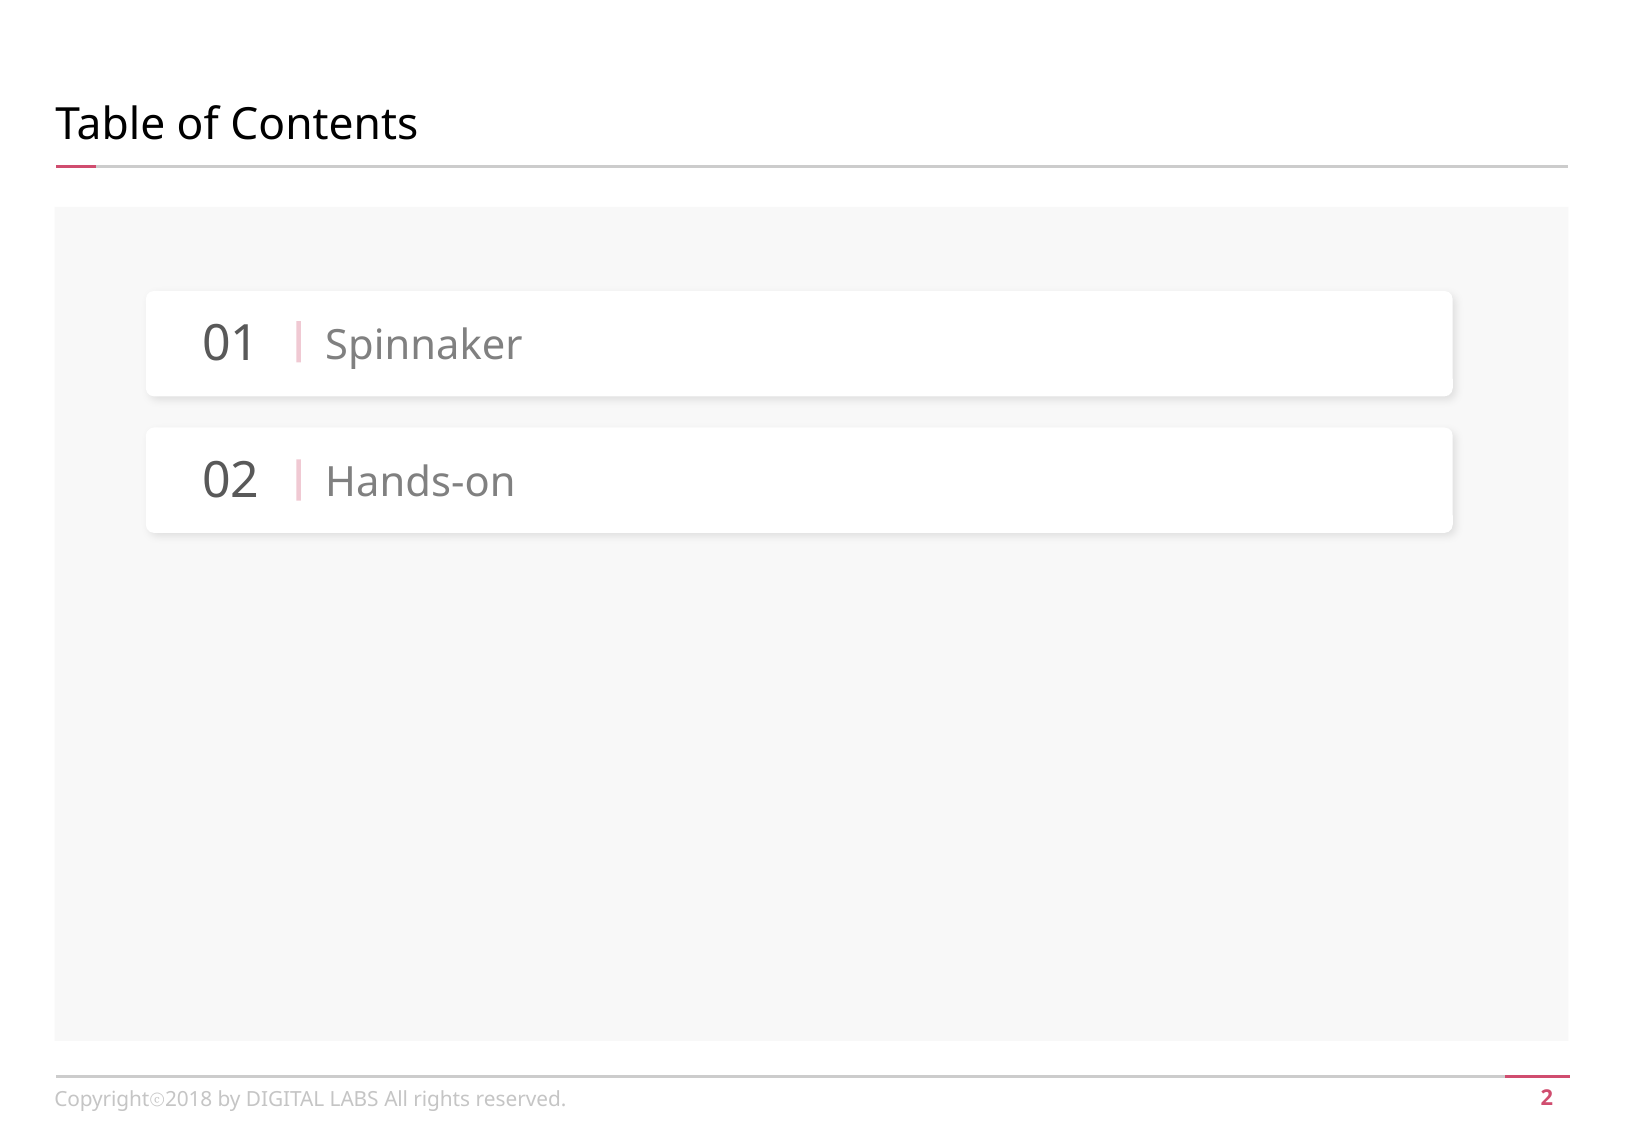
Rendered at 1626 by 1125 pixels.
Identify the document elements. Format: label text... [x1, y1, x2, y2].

text_box 02 [165, 439, 296, 515]
footer Copyrightⓒ2018 by DIGITAL LABS All rights reserved. [39, 1072, 895, 1124]
text_box [143, 288, 1455, 399]
text_box 01 [165, 303, 296, 379]
text_box [143, 425, 1455, 536]
text_box Hands-on [310, 447, 1228, 513]
text_box Spinnaker [310, 310, 1228, 376]
list Table of Contents [26, 87, 1124, 156]
